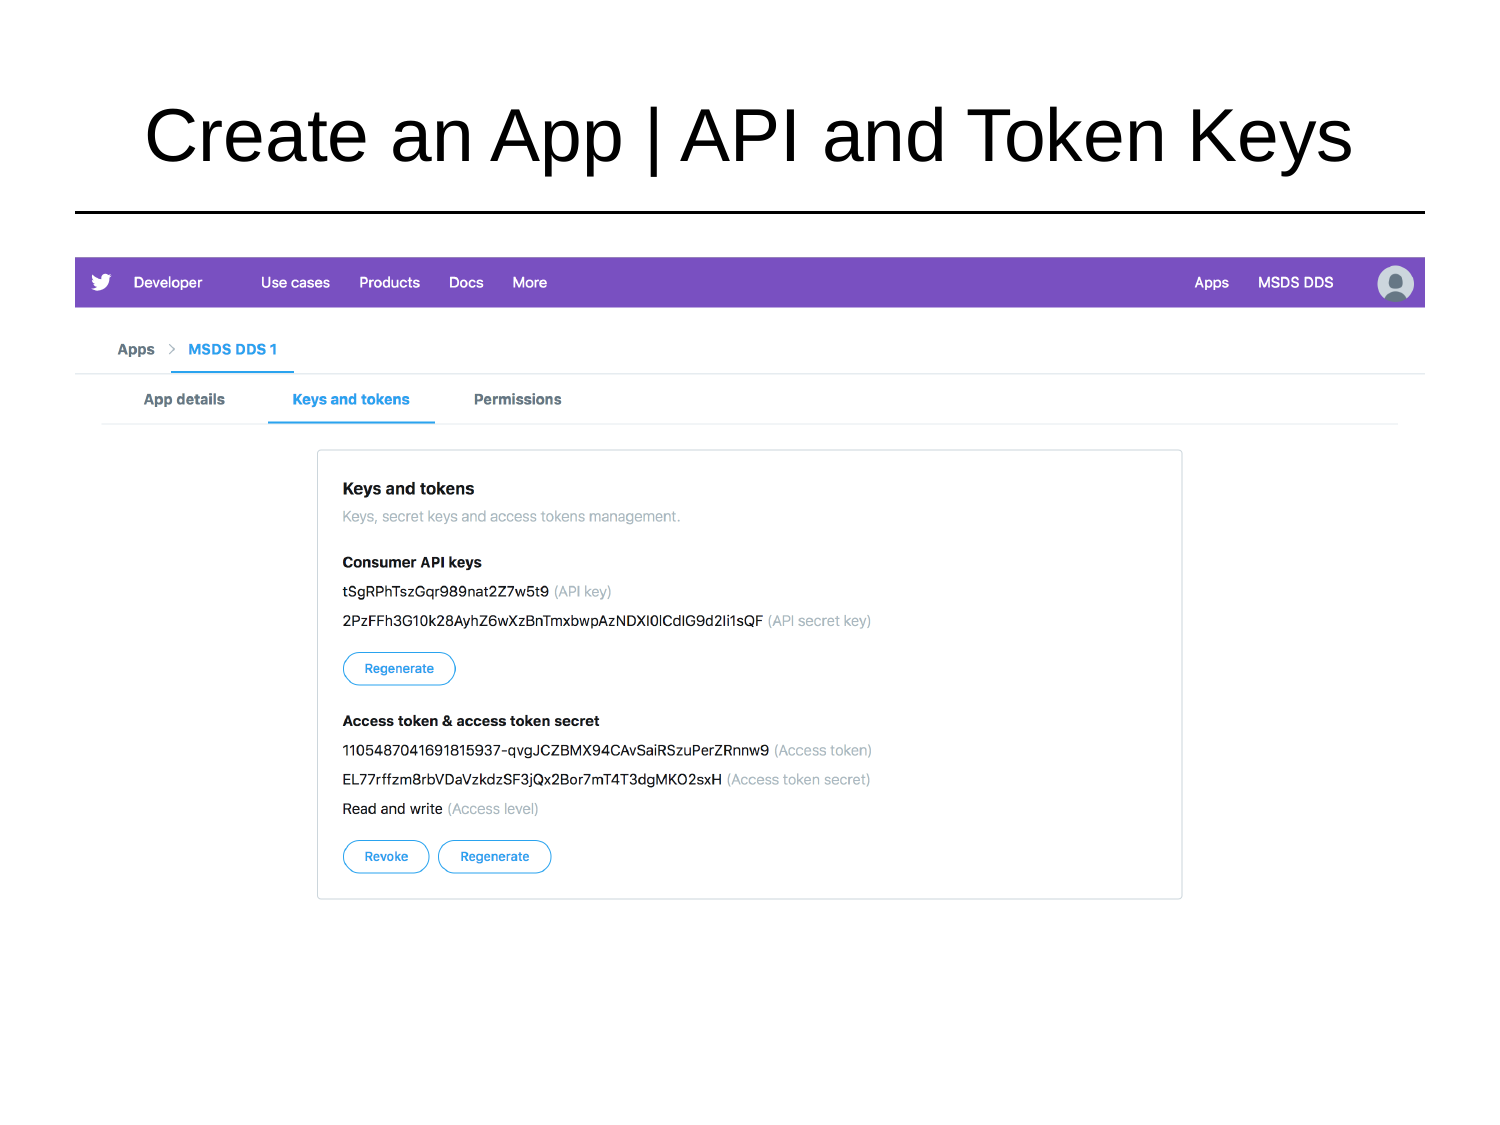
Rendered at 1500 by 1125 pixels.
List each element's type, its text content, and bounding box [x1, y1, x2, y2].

title Create an App | API and Token Keys [75, 37, 1425, 225]
picture [74, 255, 1426, 918]
